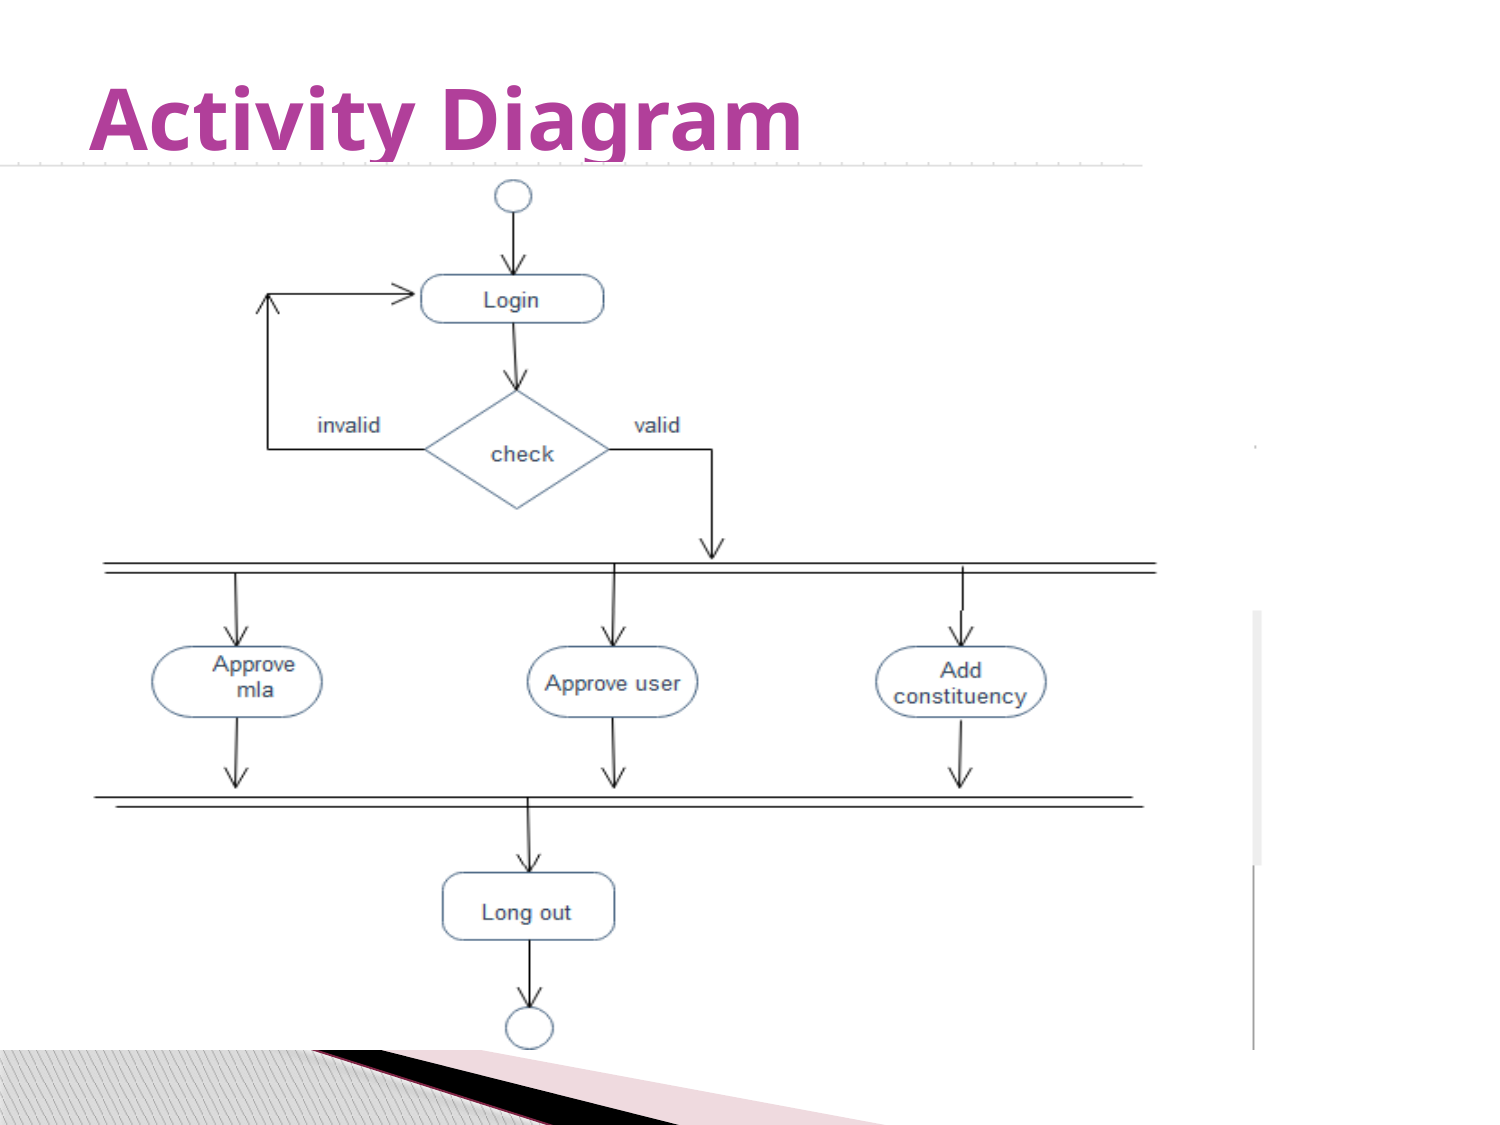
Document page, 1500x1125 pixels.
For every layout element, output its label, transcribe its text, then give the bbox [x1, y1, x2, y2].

picture [0, 162, 1500, 1051]
title Activity Diagram [75, 45, 1425, 159]
